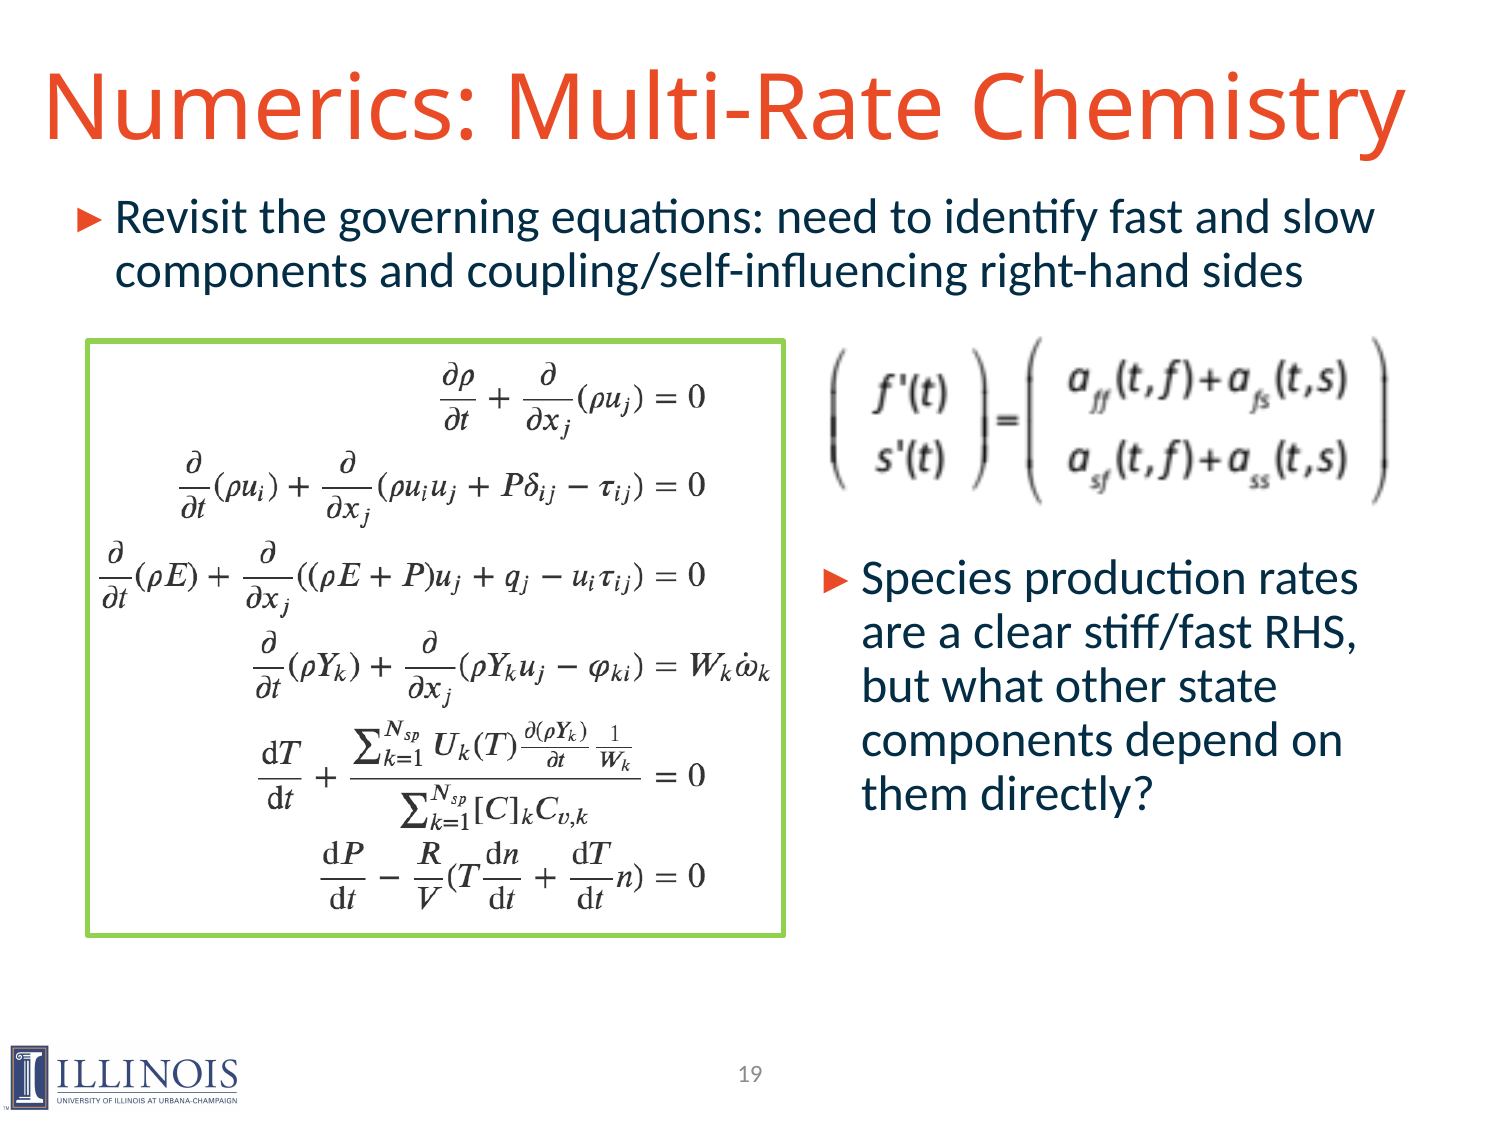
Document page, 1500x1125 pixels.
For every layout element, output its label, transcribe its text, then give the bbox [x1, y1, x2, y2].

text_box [826, 329, 1392, 510]
picture [89, 343, 782, 933]
title Numerics: Multi-Rate Chemistry [26, 36, 1438, 183]
picture [0, 1042, 241, 1113]
slide_number 19 [718, 1042, 782, 1103]
text_box Species production rates are a clear stiff/fast RHS, but what other state components depend on them directly? [808, 543, 1443, 960]
text_box Revisit the governing equations: need to identify fast and slow components and coupling/self-influencing right-hand sides [62, 182, 1407, 1016]
